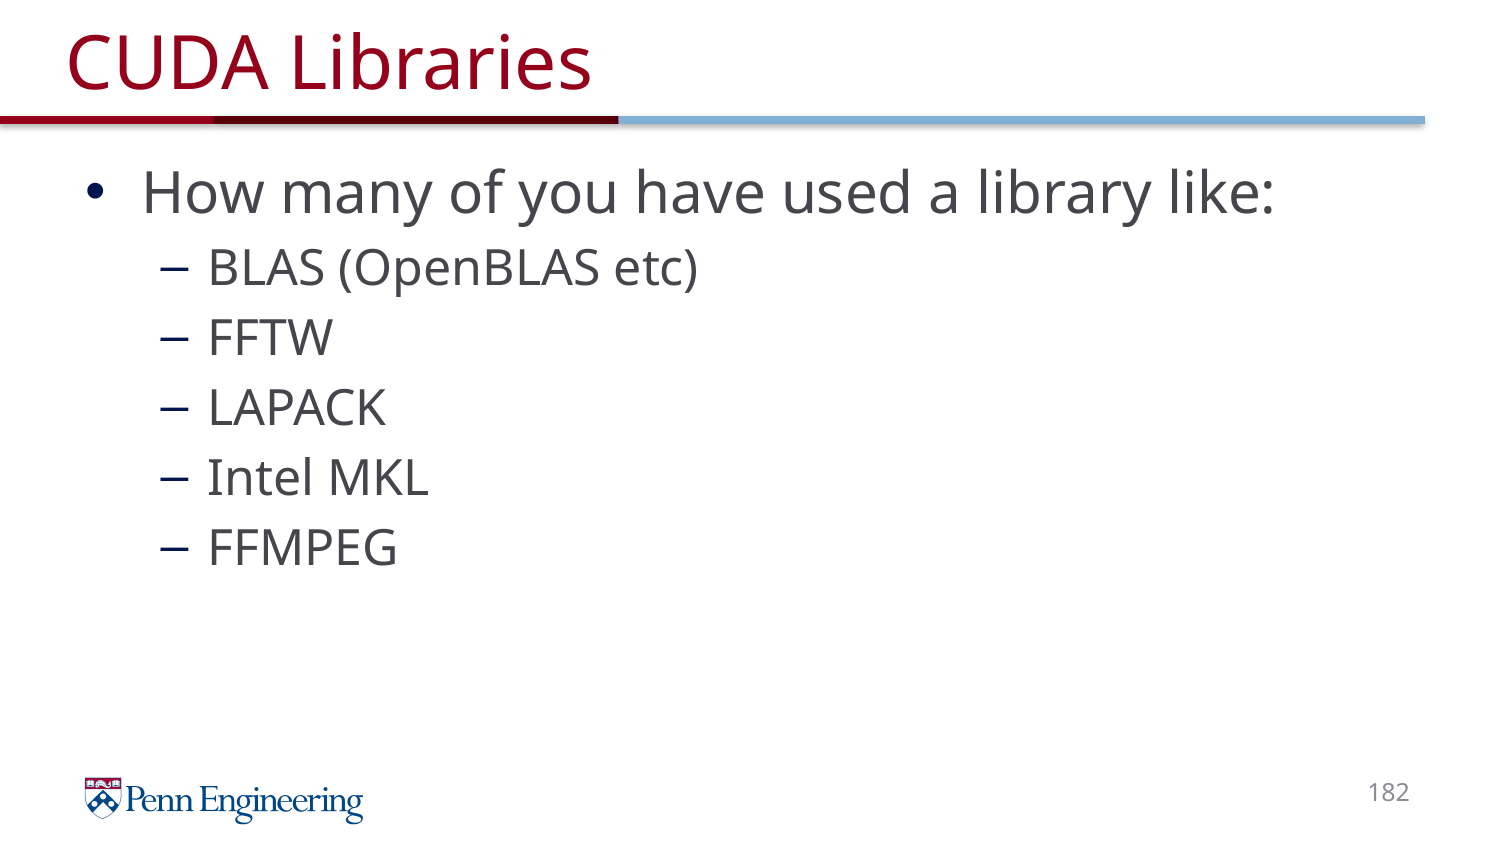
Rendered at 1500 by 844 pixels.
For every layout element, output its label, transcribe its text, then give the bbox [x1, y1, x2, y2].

slide_number 182 [1074, 770, 1425, 816]
picture [75, 770, 372, 828]
title CUDA Libraries [50, 2, 1401, 117]
list How many of you have used a library like: BLAS (OpenBLAS etc) FFTW LAPACK Intel MKL FFMPEG [70, 148, 1421, 754]
